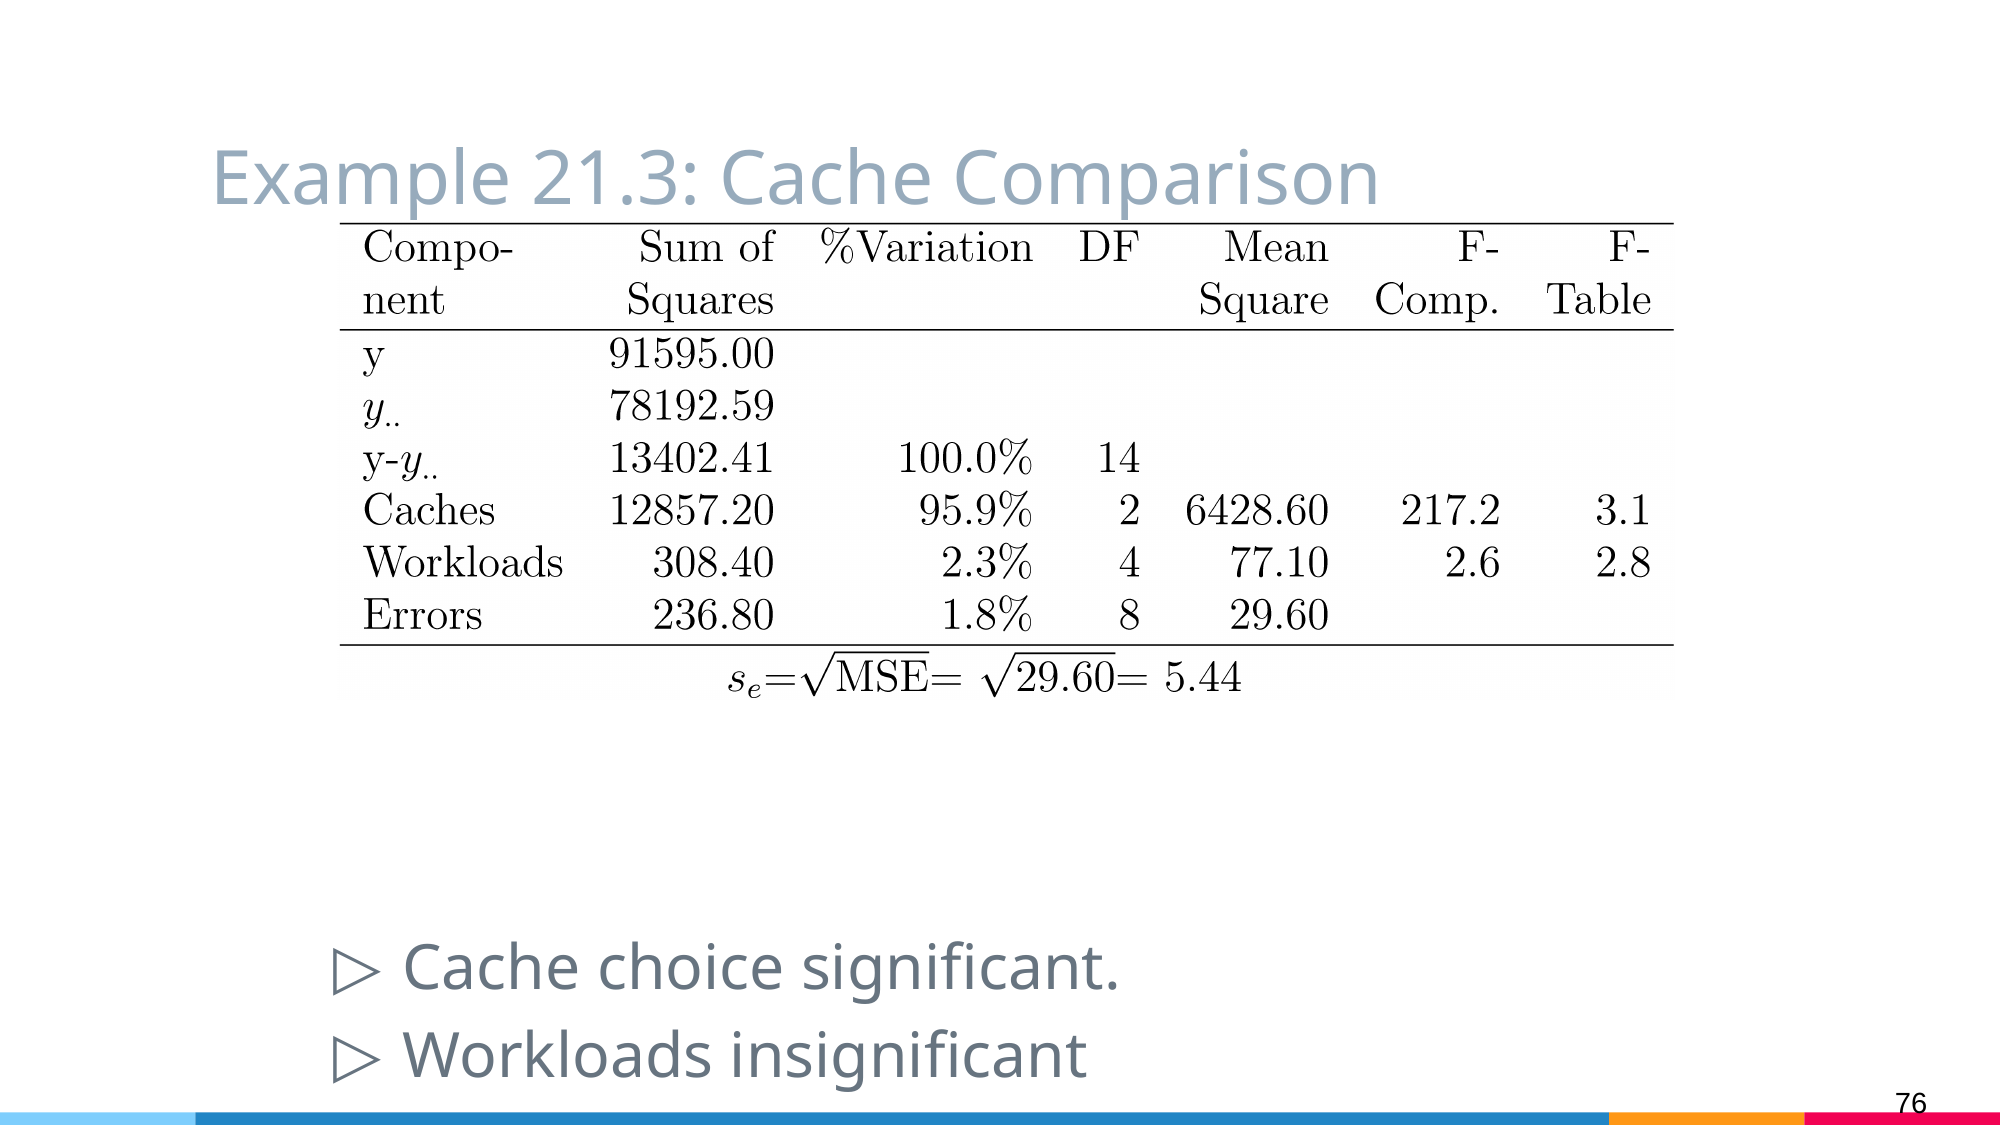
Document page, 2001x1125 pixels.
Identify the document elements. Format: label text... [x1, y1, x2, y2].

picture [337, 220, 1676, 701]
title Example 21.3: Cache Comparison [195, 47, 1802, 236]
list Cache choice significant. Workloads insignificant [312, 212, 1676, 1002]
